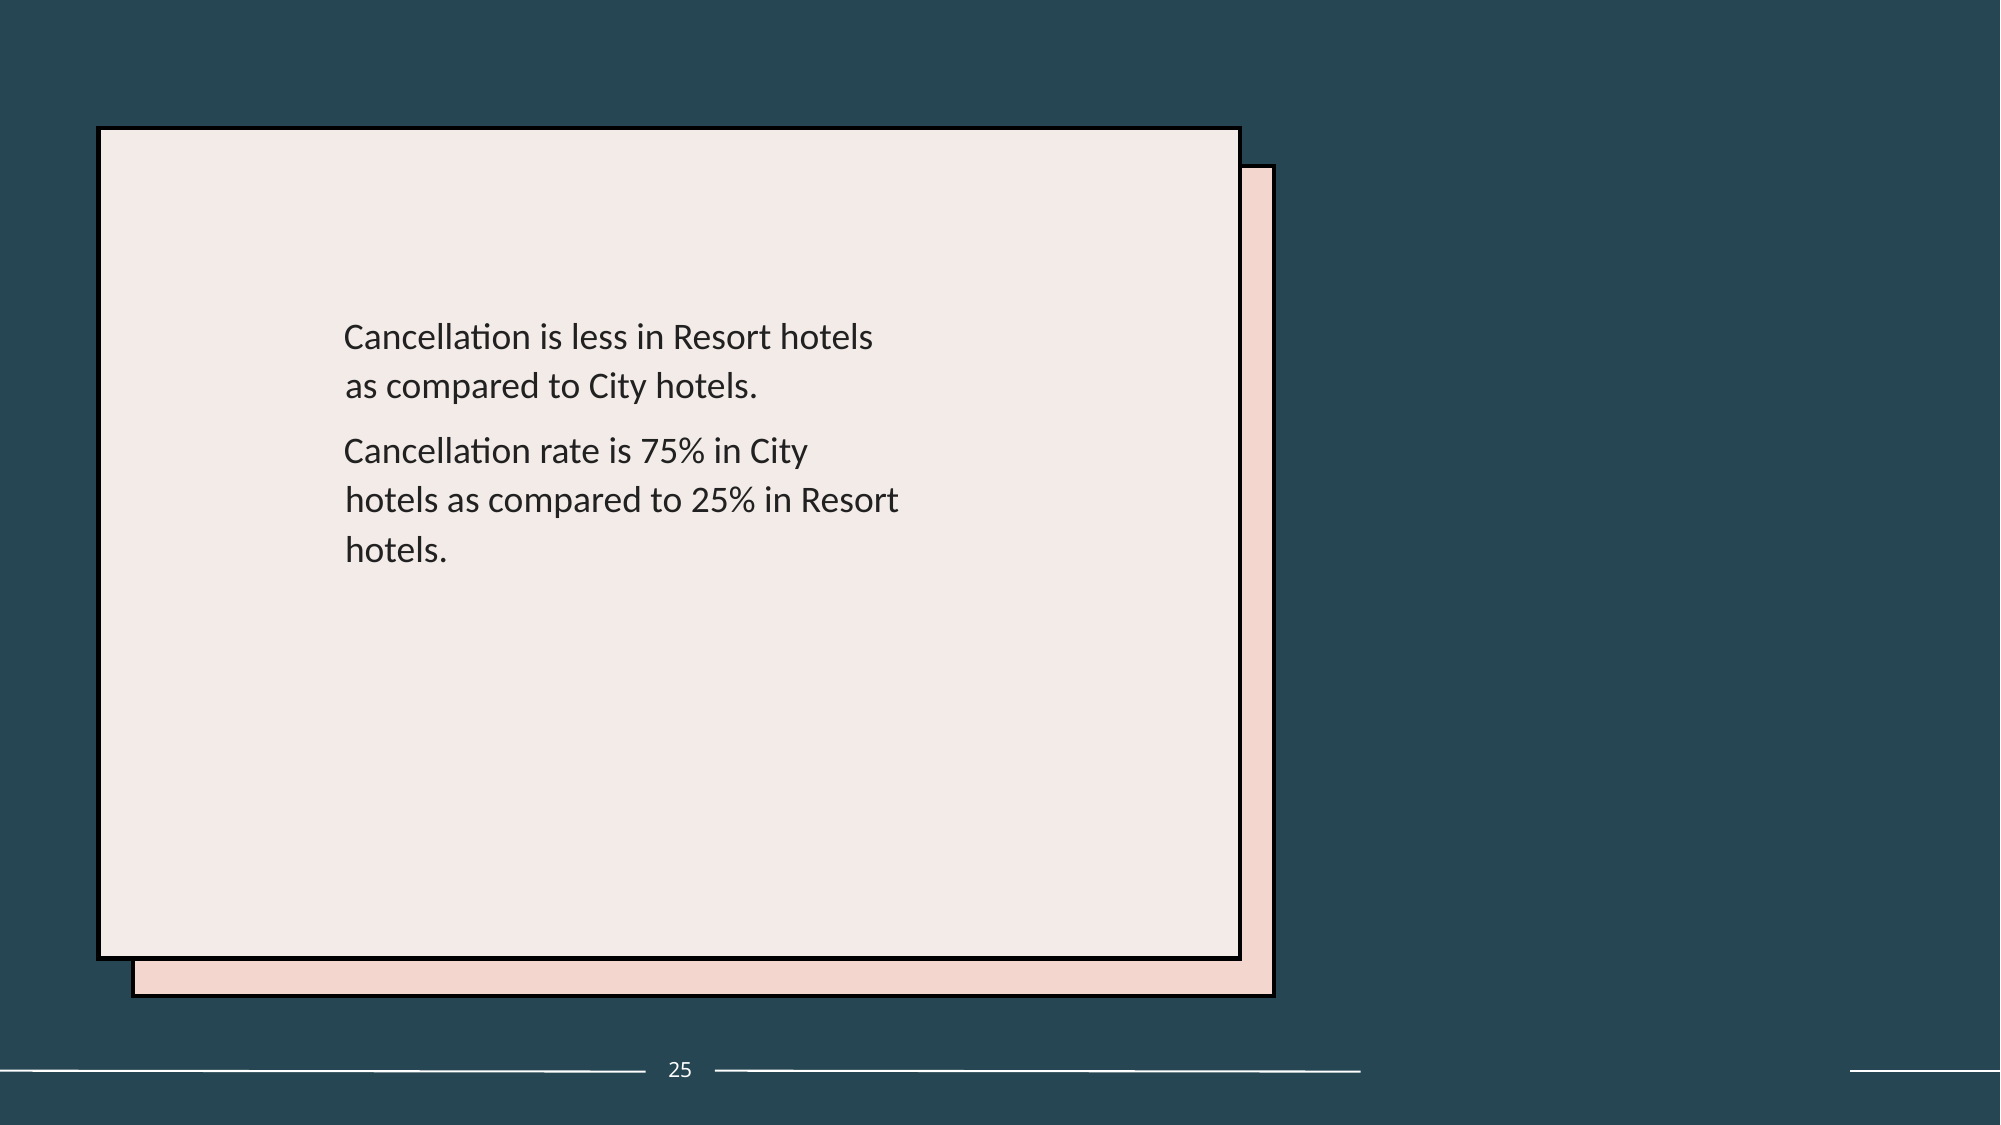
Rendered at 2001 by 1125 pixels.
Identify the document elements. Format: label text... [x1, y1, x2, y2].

list Cancellation is less in Resort hotels as compared to City hotels. Cancellation rate is 75% in City hotels as compared to 25% in Resort hotels. [103, 299, 926, 650]
slide_number 25 [650, 1050, 710, 1091]
